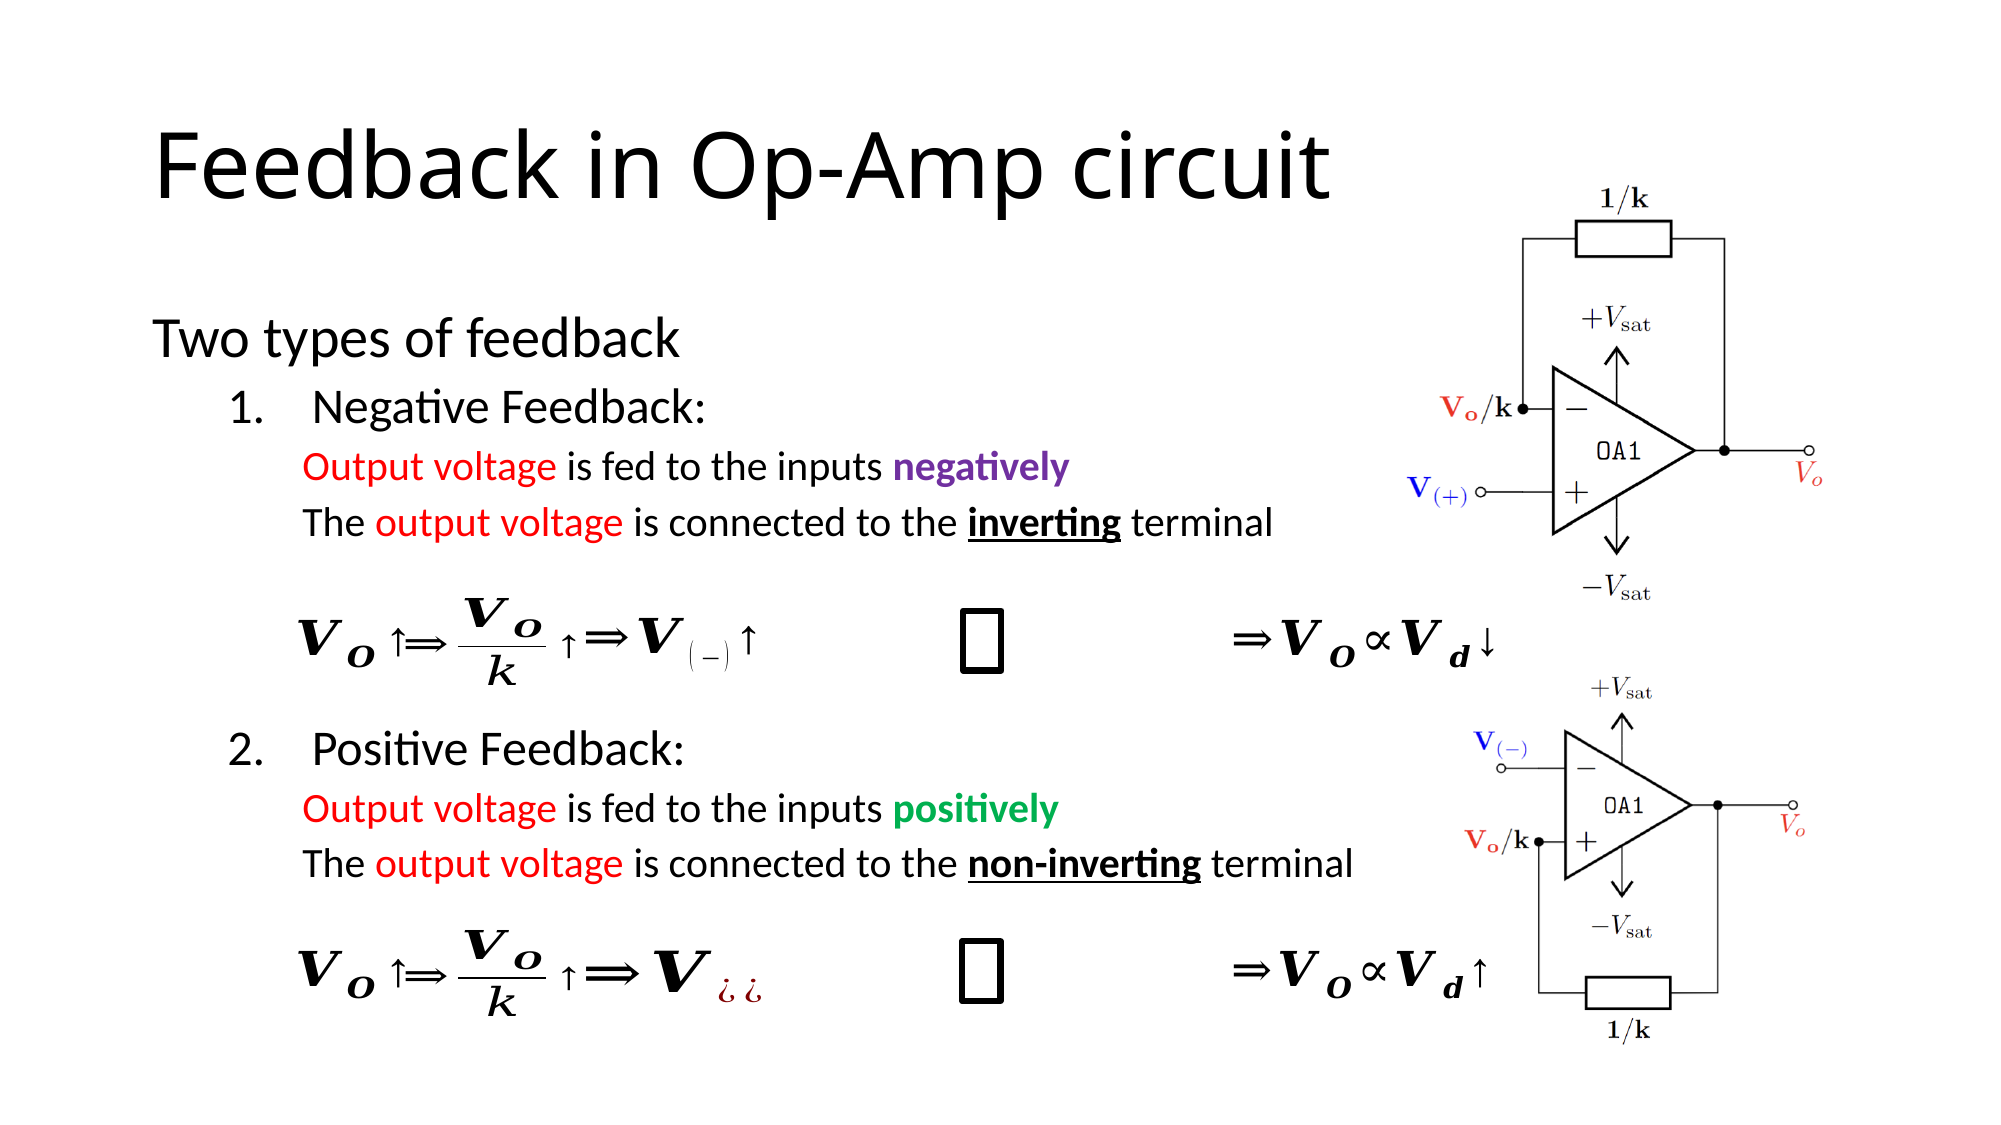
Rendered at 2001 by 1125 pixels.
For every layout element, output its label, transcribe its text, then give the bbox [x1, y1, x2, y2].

list Two types of feedback Negative Feedback: Output voltage is fed to the inputs negatively The output voltage is connected to the inverting terminal Positive Feedback: Output voltage is fed to the inputs positively The output voltage is connected to the non-inverting terminal [137, 299, 1863, 1014]
title Feedback in Op-Amp circuit [137, 59, 1863, 278]
picture [1456, 661, 1812, 1054]
picture [1381, 164, 1840, 627]
